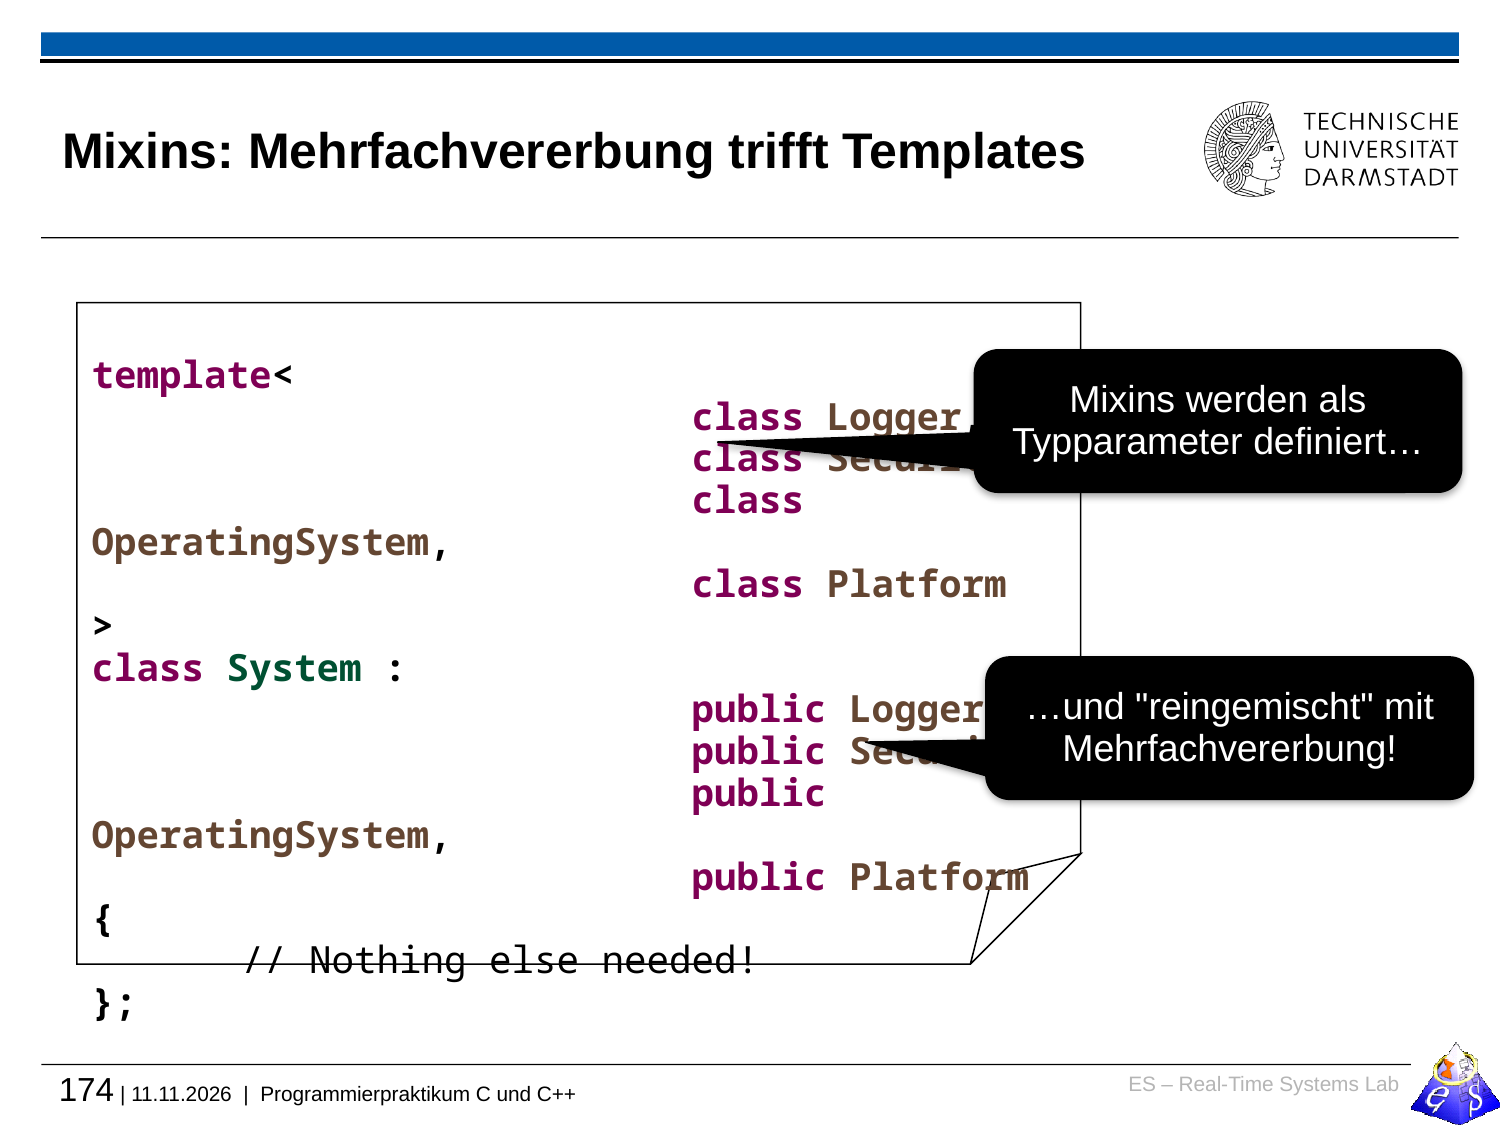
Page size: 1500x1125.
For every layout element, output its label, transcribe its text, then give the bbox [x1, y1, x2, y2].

picture [1244, 84, 1483, 214]
text_box Mixins werden als Typparameter definiert… [716, 349, 1463, 494]
picture [1411, 1041, 1500, 1125]
text_box template< class Logger, class Security, class OperatingSystem, class Platform > class System : public Logger, public Security, public OperatingSystem, public Platform { // Nothing else needed! }; [76, 302, 1081, 965]
text_box …und "reingemischt" mit Mehrfachvererbung! [864, 656, 1475, 801]
title Mixins: Mehrfachvererbung trifft Templates [62, 80, 1244, 218]
